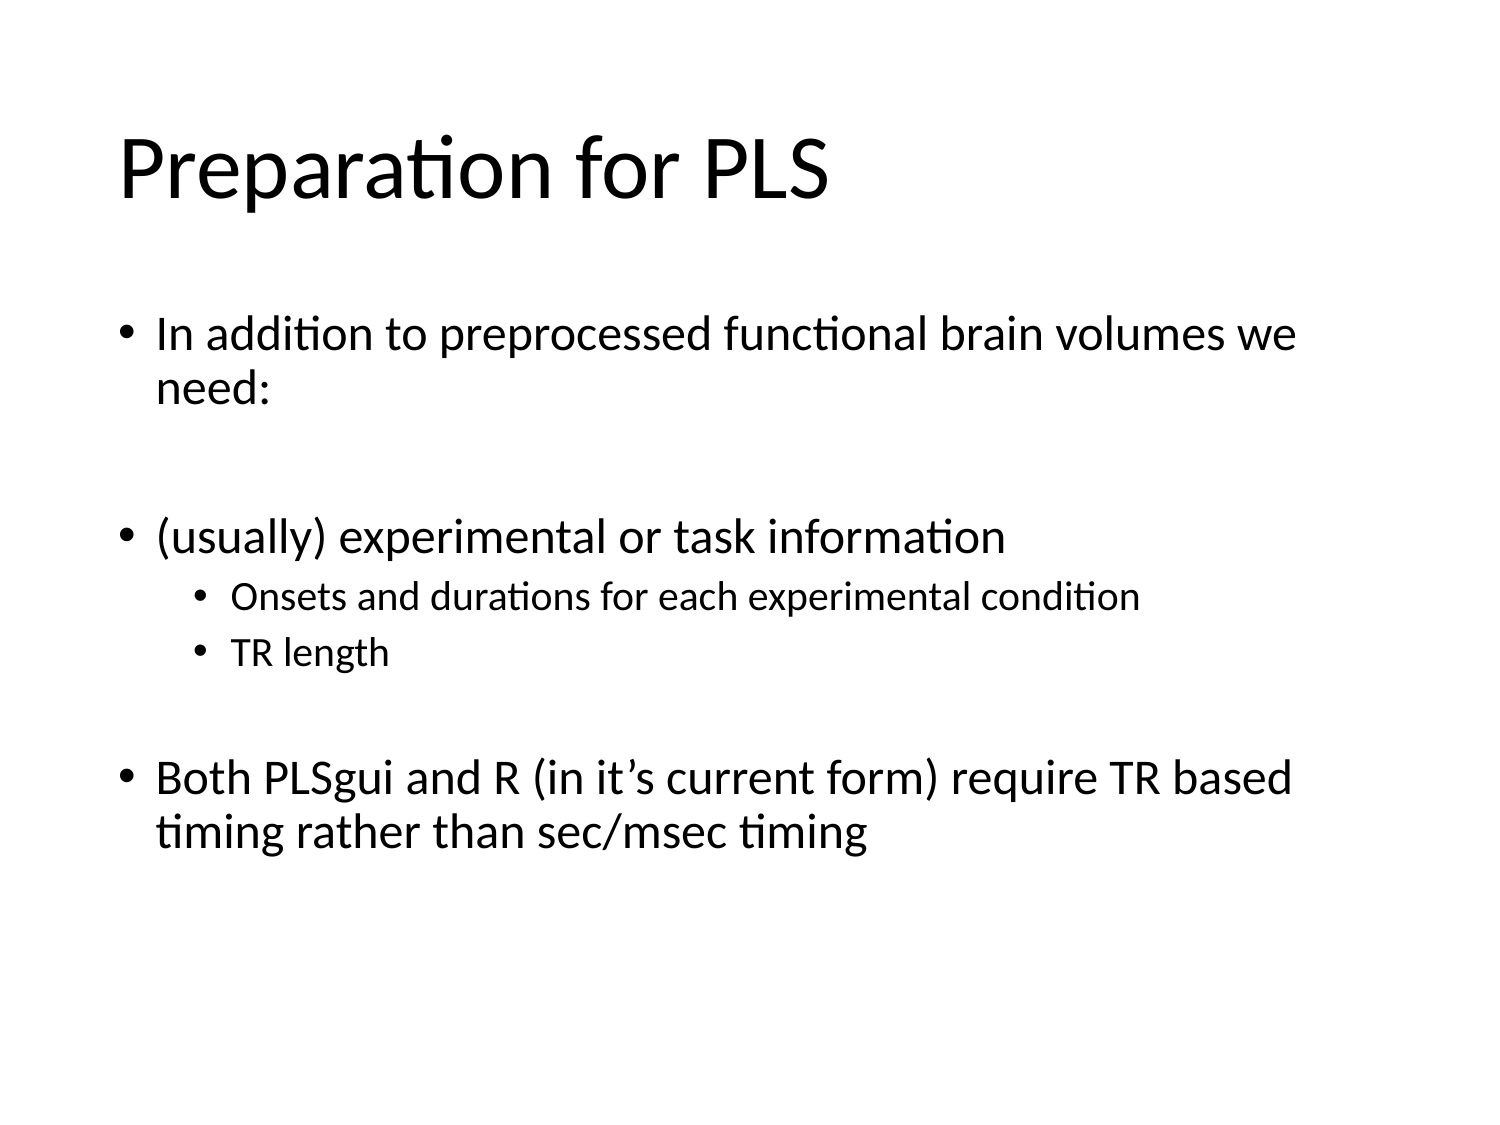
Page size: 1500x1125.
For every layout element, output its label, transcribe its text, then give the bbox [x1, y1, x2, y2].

title Preparation for PLS [103, 59, 1397, 278]
list In addition to preprocessed functional brain volumes we need: (usually) experimental or task information Onsets and durations for each experimental condition TR length Both PLSgui and R (in it’s current form) require TR based timing rather than sec/msec timing [103, 299, 1397, 1014]
